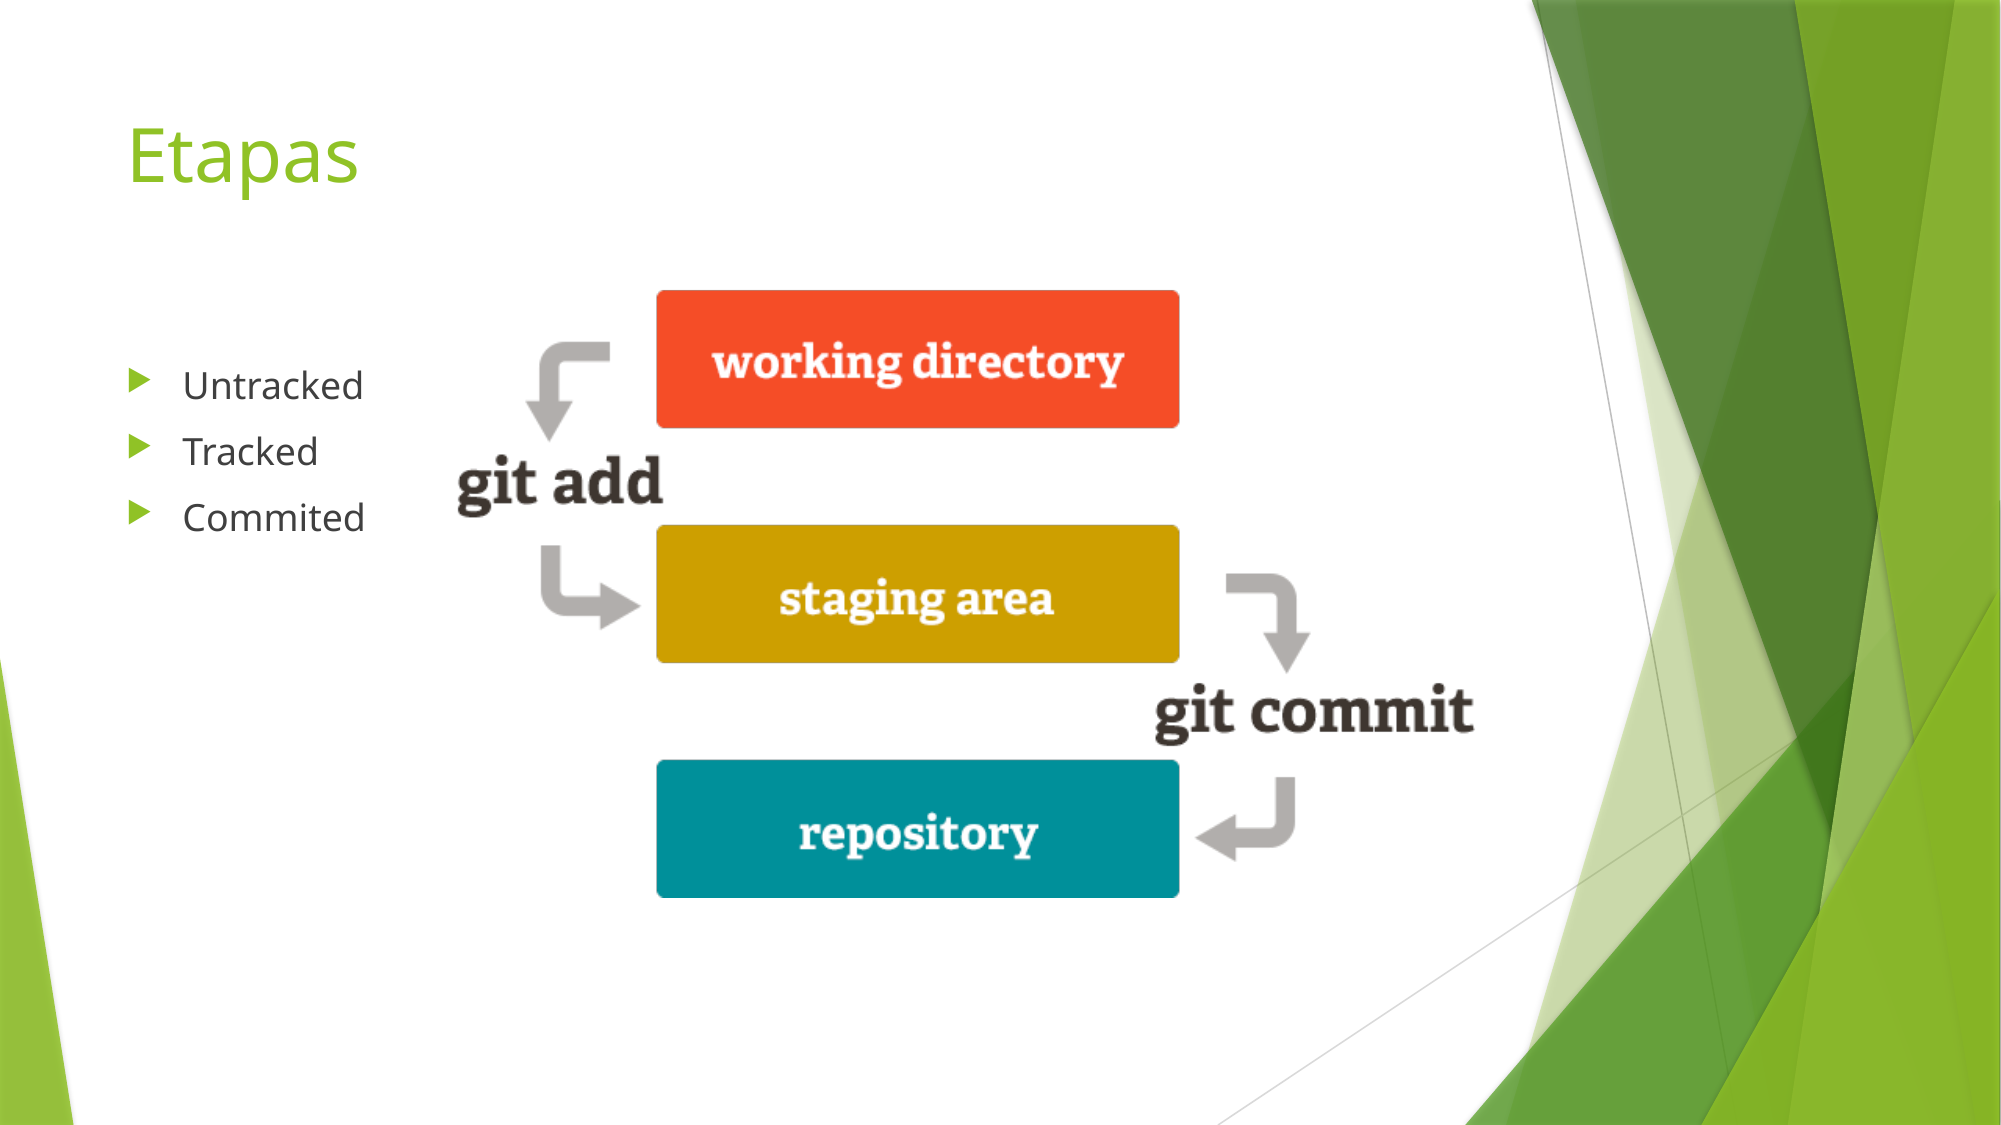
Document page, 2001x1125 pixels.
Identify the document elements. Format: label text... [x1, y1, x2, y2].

picture [424, 277, 1497, 898]
title Etapas [111, 99, 1522, 317]
list Untracked Tracked Commited [111, 354, 1522, 992]
